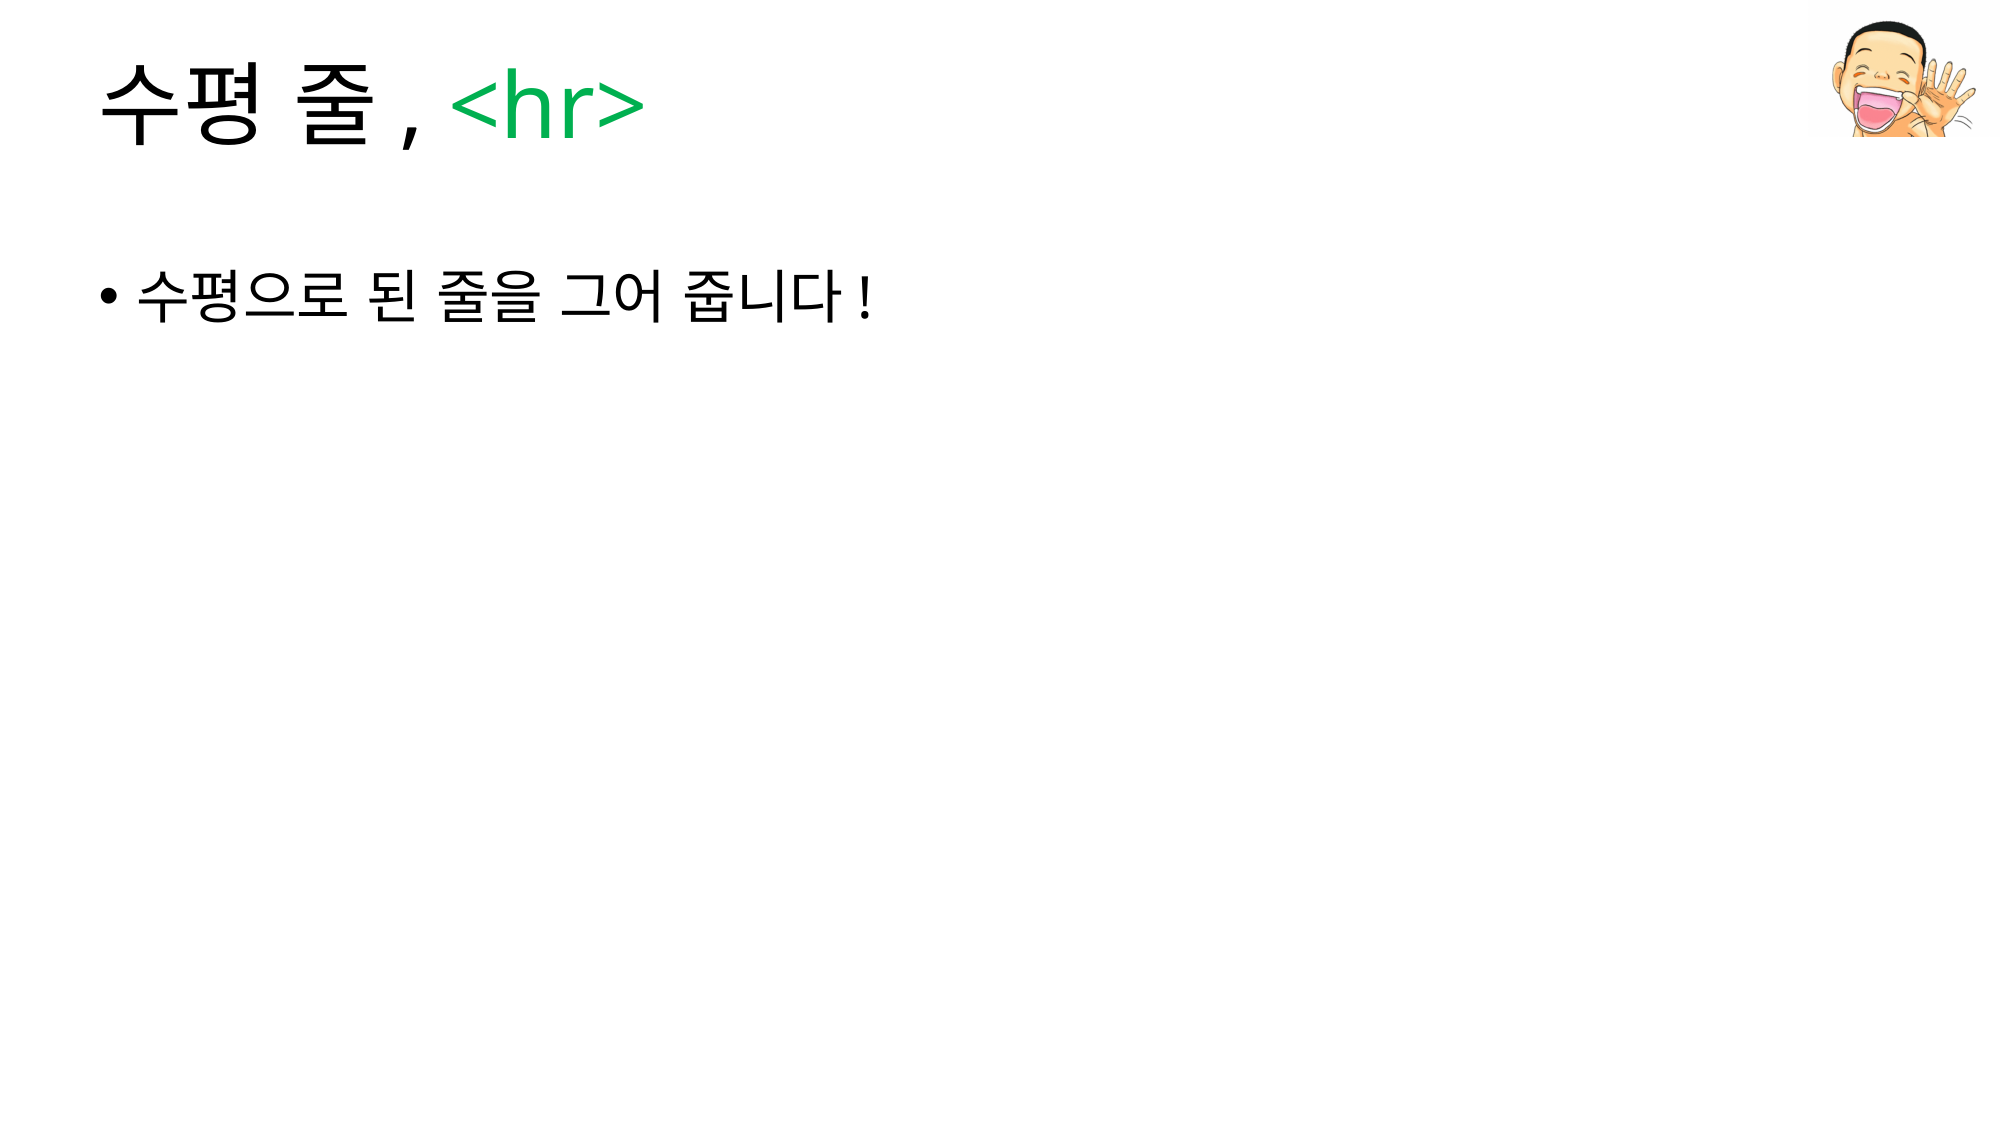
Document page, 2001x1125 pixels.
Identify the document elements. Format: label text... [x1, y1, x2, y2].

picture [1931, 0, 2000, 137]
list 수평으로 된 줄을 그어 줍니다! [83, 217, 1931, 1125]
title 수평 줄, <hr> [83, 0, 1931, 217]
